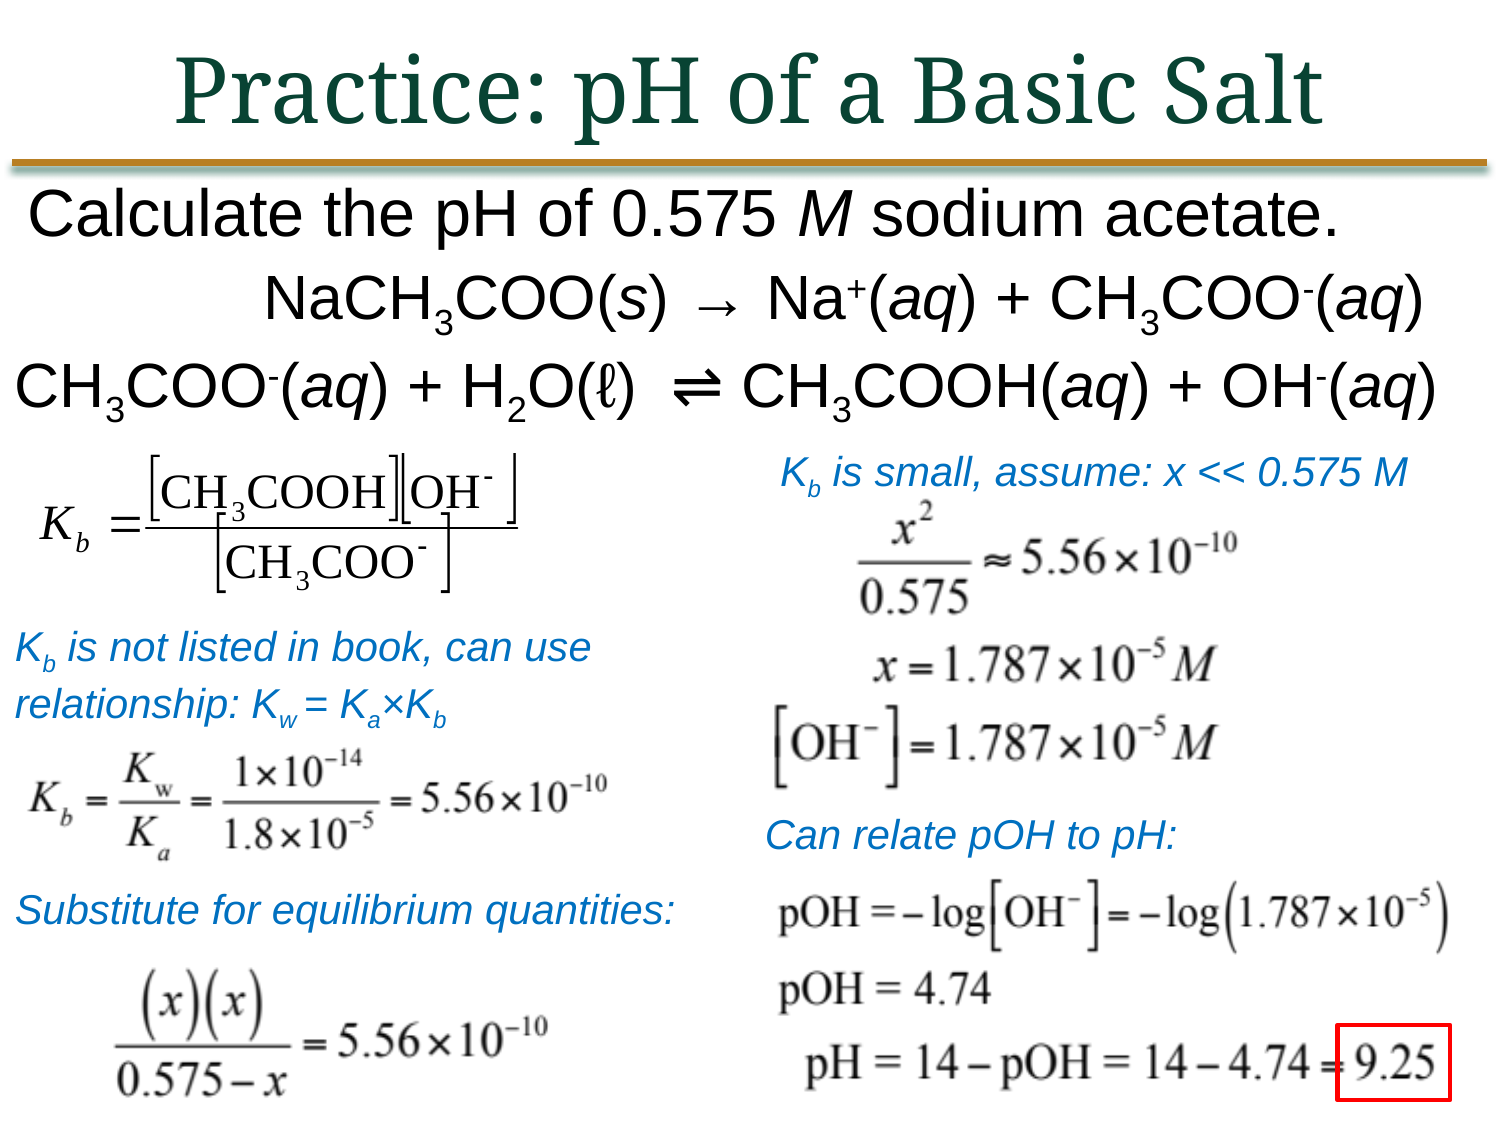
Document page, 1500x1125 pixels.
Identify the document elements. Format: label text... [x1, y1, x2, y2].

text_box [774, 874, 1450, 955]
text_box Kb is not listed in book, can use relationship: Kw = Ka×Kb [0, 612, 663, 741]
text_box Practice: pH of a Basic Salt [0, 24, 1500, 175]
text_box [774, 964, 994, 1017]
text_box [801, 1037, 1438, 1093]
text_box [30, 453, 529, 602]
text_box CH3COO-(aq) + H2O(ℓ) ⇌ CH3COOH(aq) + OH-(aq) [0, 337, 1488, 438]
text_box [868, 624, 1226, 688]
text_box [110, 962, 551, 1101]
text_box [771, 699, 1226, 793]
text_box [24, 737, 183, 865]
text_box Can relate pOH to pH: [750, 800, 1400, 865]
text_box [1337, 1024, 1450, 1100]
text_box Substitute for equilibrium quantities: [0, 875, 725, 940]
list Calculate the pH of 0.575 M sodium acetate. [12, 178, 1488, 337]
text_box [852, 487, 1239, 618]
text_box Kb is small, assume: x << 0.575 M [765, 437, 1452, 510]
text_box NaCH3COO(s) → Na+(aq) + CH3COO-(aq) [248, 249, 1441, 337]
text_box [187, 737, 609, 853]
